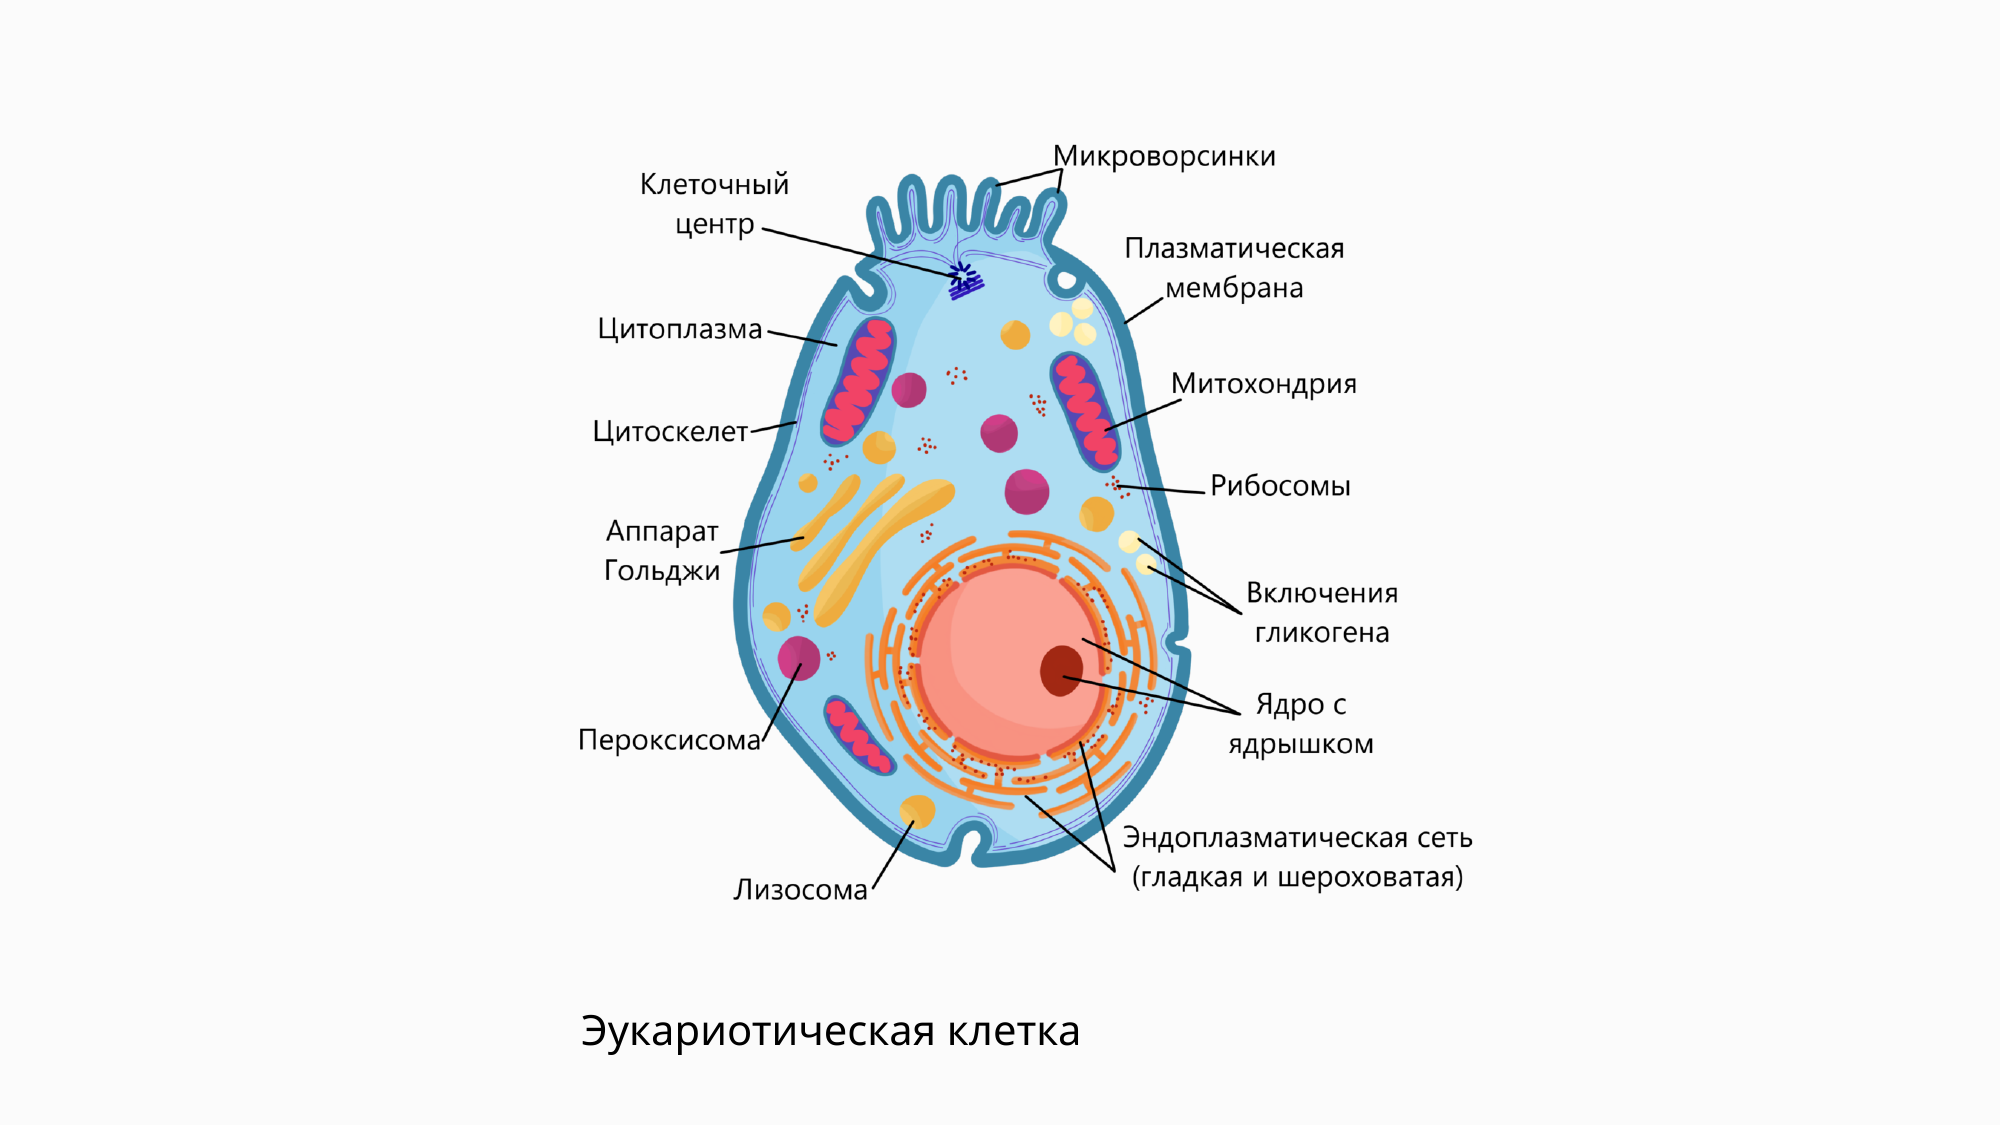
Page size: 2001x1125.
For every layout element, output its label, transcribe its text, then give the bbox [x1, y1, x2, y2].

picture [543, 76, 1493, 1026]
title Эукариотическая клетка [581, 1026, 1454, 1125]
